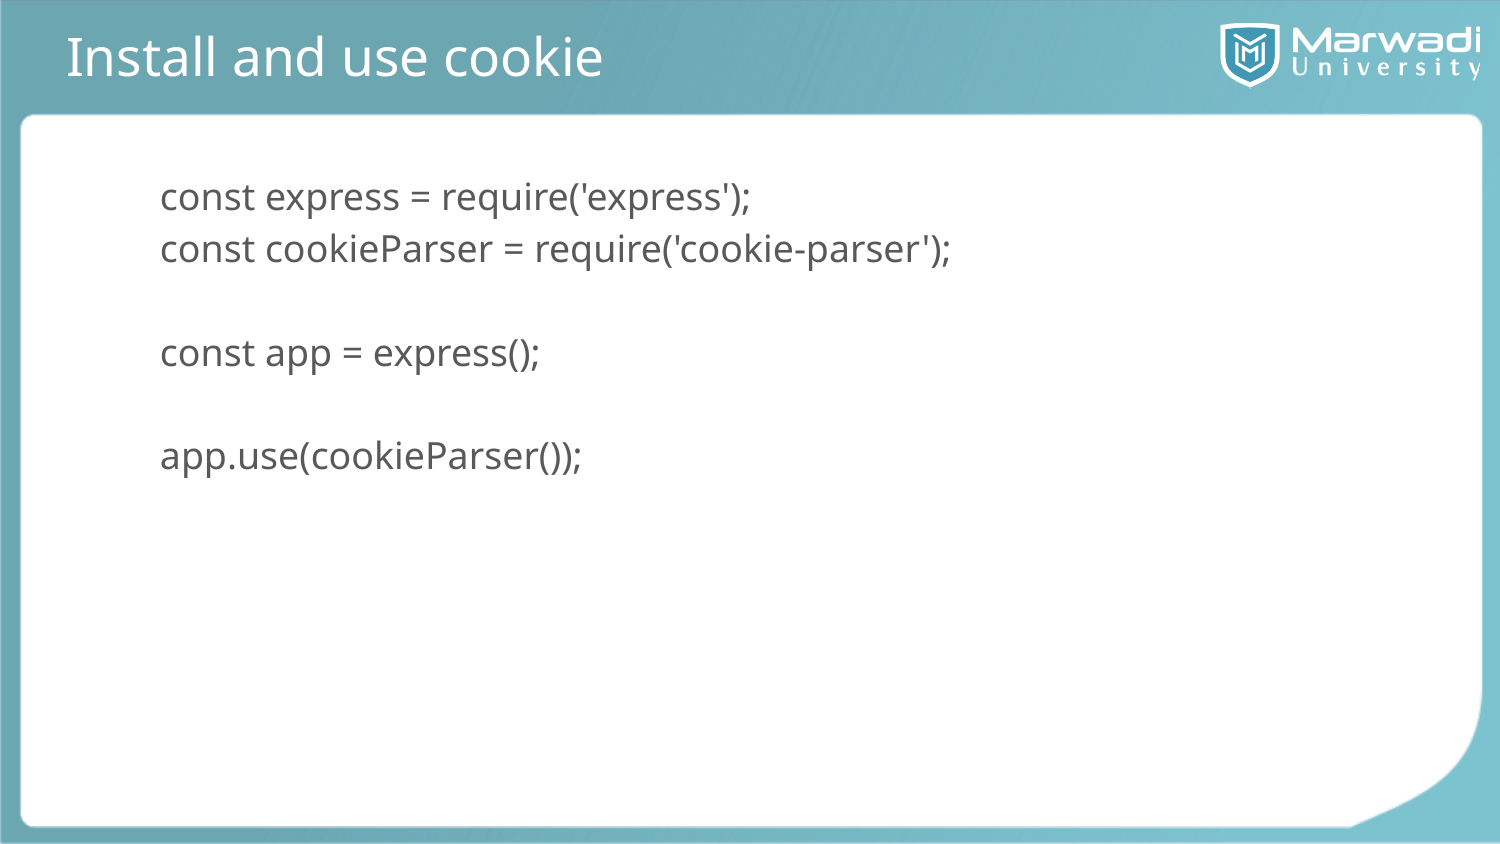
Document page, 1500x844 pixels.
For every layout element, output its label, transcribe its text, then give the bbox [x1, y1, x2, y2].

picture [0, 0, 1500, 844]
title Install and use cookie [51, 8, 1023, 103]
list const express = require('express'); const cookieParser = require('cookie-parser'); const app = express(); app.use(cookieParser()); [51, 151, 1449, 796]
